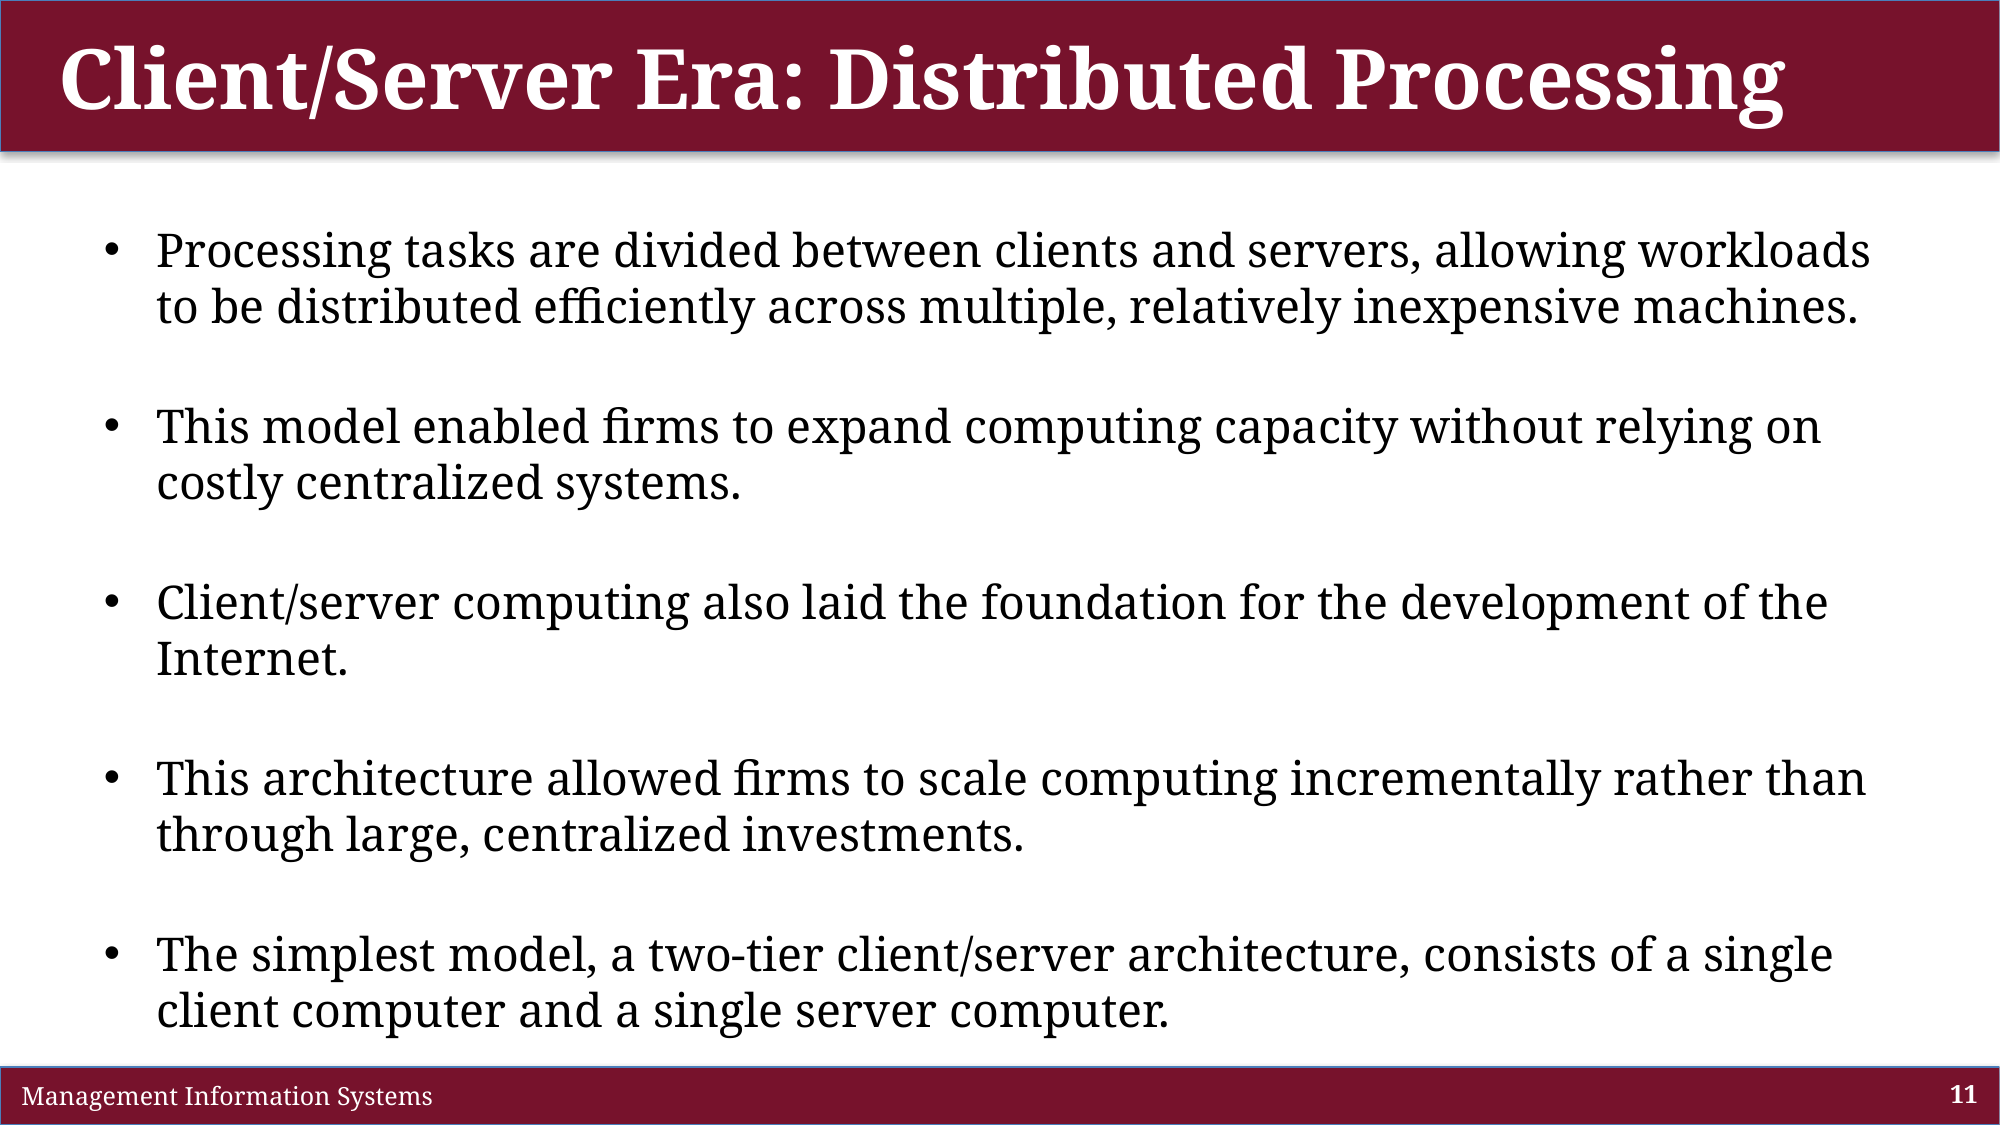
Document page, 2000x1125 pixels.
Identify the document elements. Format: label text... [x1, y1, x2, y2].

list Processing tasks are divided between clients and servers, allowing workloads to be distributed efficiently across multiple, relatively inexpensive machines. This model enabled firms to expand computing capacity without relying on costly centralized systems. Client/server computing also laid the foundation for the development of the Internet. This architecture allowed firms to scale computing incrementally rather than through large, centralized investments. The simplest model, a two-tier client/server architecture, consists of a single client computer and a single server computer. [88, 213, 1911, 1047]
footer Management Information Systems [0, 1066, 475, 1125]
text_box [475, 1066, 1649, 1125]
slide_number 11 [1649, 1066, 2000, 1125]
title Client/Server Era: Distributed Processing [0, 0, 2000, 152]
